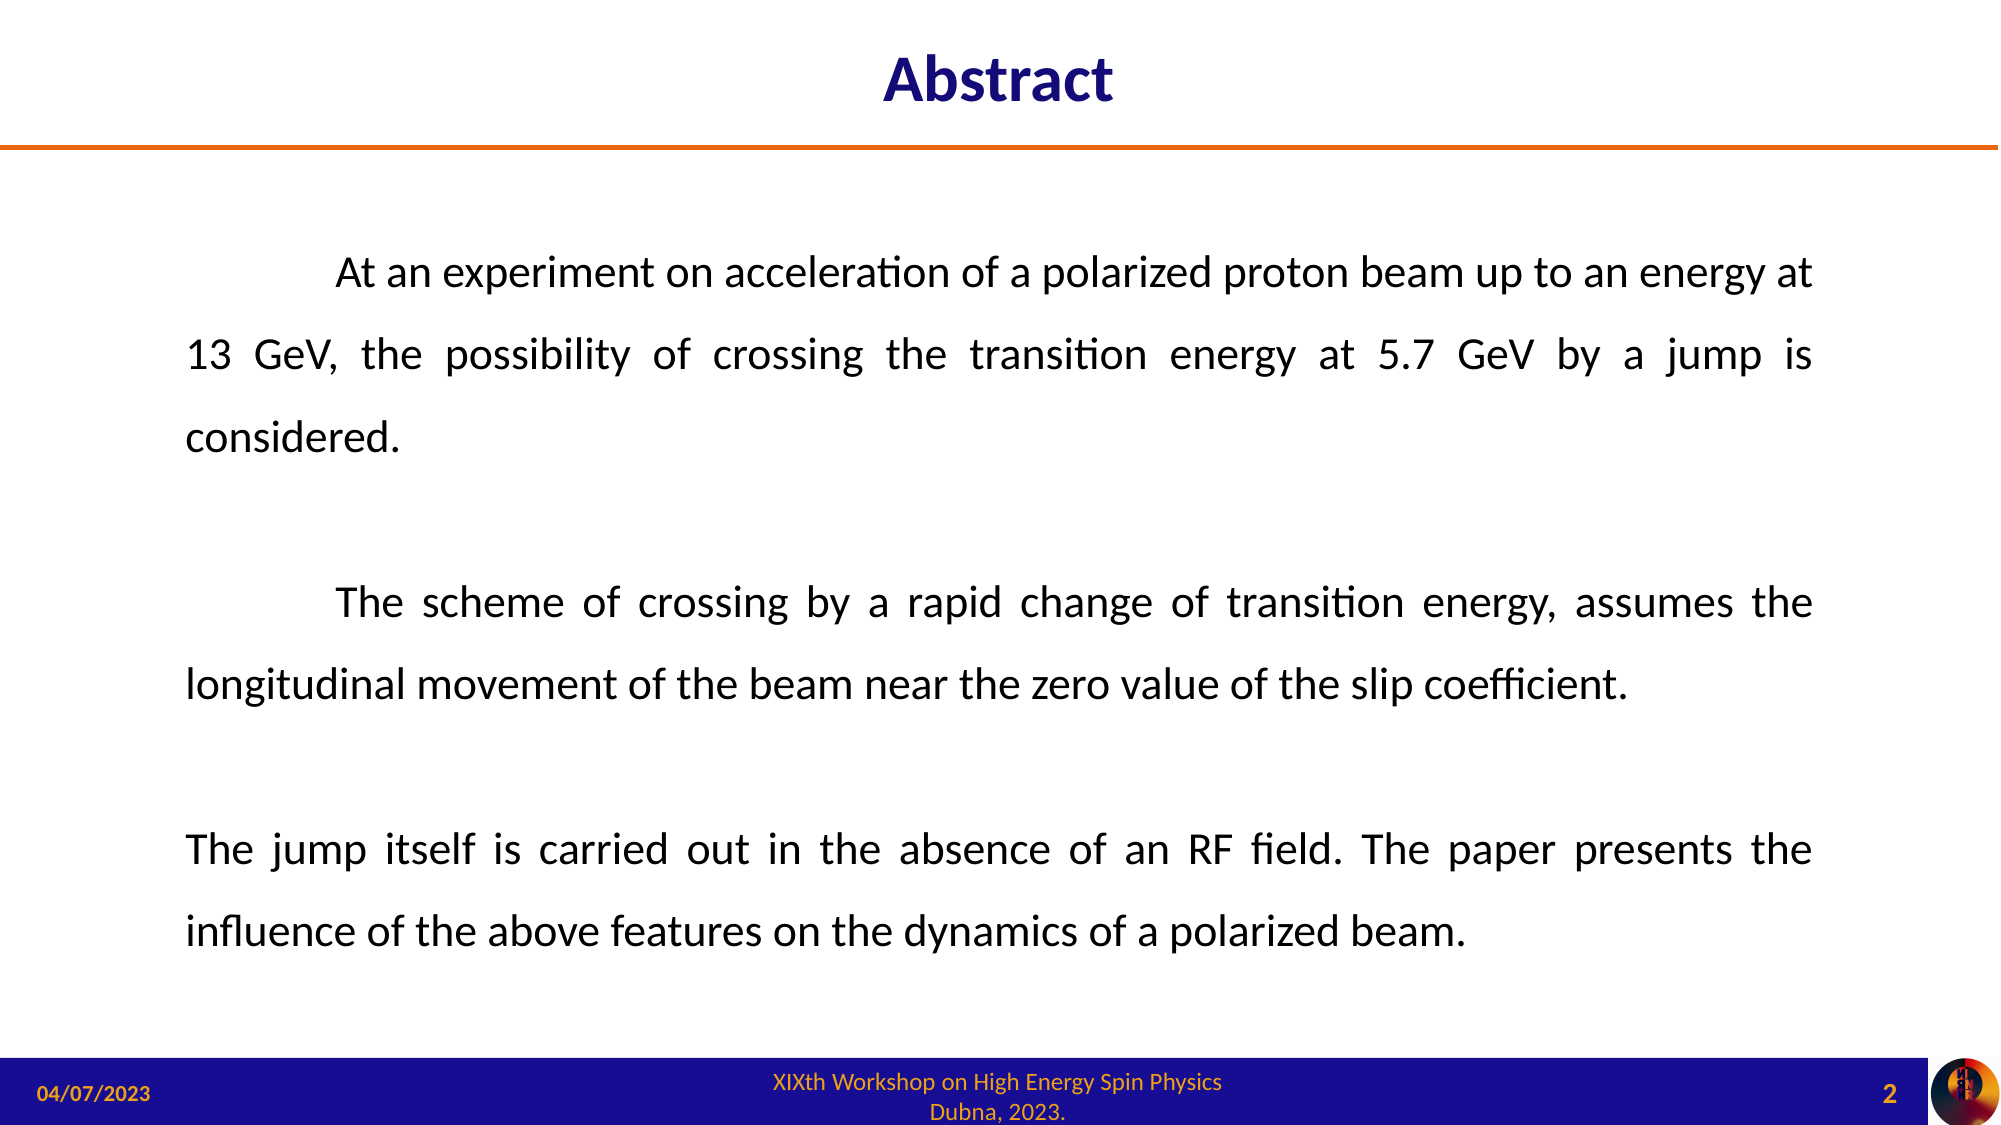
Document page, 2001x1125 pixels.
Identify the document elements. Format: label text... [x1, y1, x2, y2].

picture [1927, 1056, 2000, 1125]
text_box Abstract [0, 36, 1998, 124]
text_box At an experiment on acceleration of a polarized proton beam up to an energy at 13 GeV, the possibility of crossing the transition energy at 5.7 GeV by a jump is considered. The scheme of crossing by a rapid change of transition energy, assumes the longitudinal movement of the beam near the zero value of the slip coefficient. The jump itself is carried out in the absence of an RF field. The paper presents the influence of the above features on the dynamics of a polarized beam. [170, 206, 1830, 964]
text_box XIXth Workshop on High Energy Spin Physics Dubna, 2023. [0, 1057, 1927, 1125]
